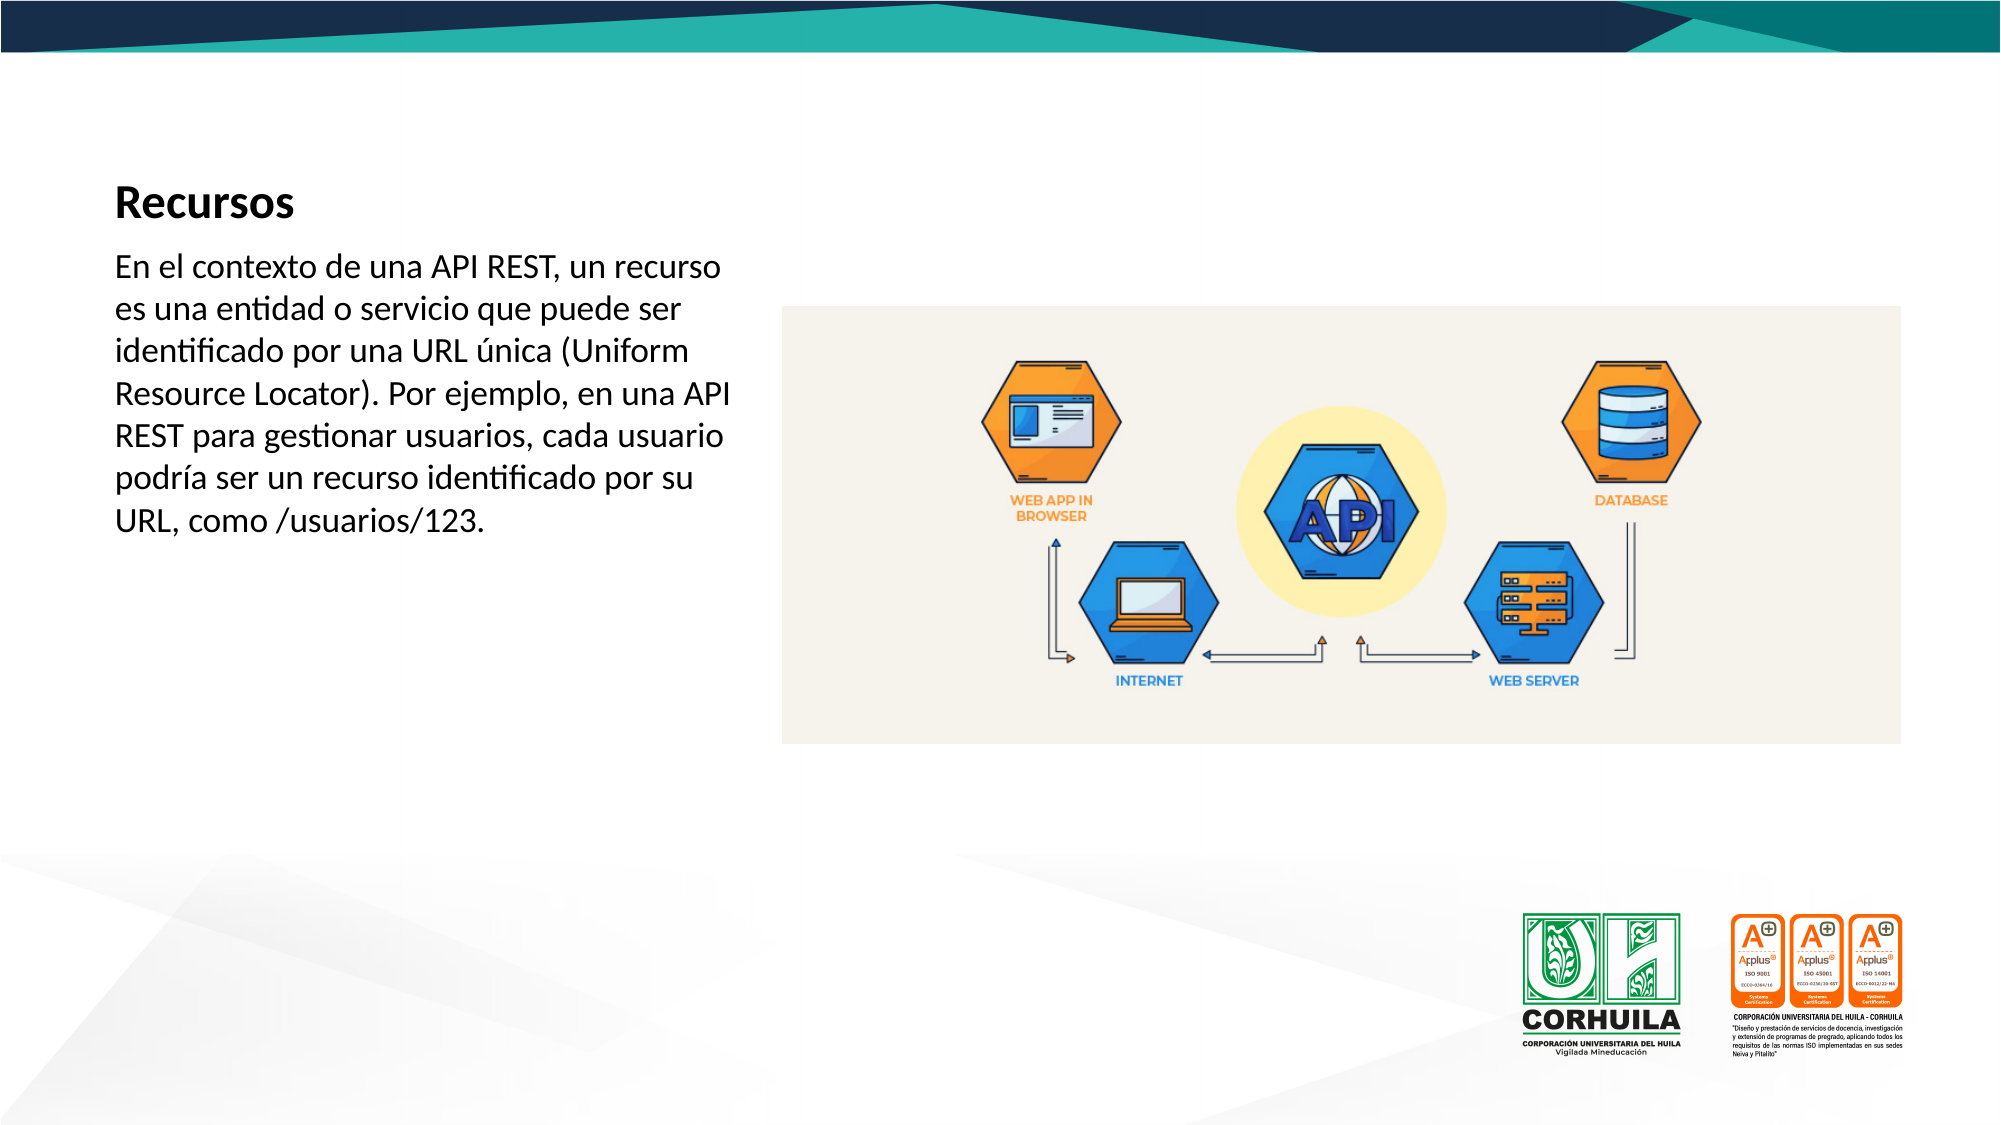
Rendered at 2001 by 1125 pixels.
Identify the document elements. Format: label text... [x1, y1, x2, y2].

list En el contexto de una API REST, un recurso es una entidad o servicio que puede ser identificado por una URL única (Uniform Resource Locator). Por ejemplo, en una API REST para gestionar usuarios, cada usuario podría ser un recurso identificado por su URL, como /usuarios/123. [100, 235, 759, 1005]
picture [0, 0, 2000, 1125]
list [781, 305, 1901, 744]
title Recursos [100, 44, 759, 235]
